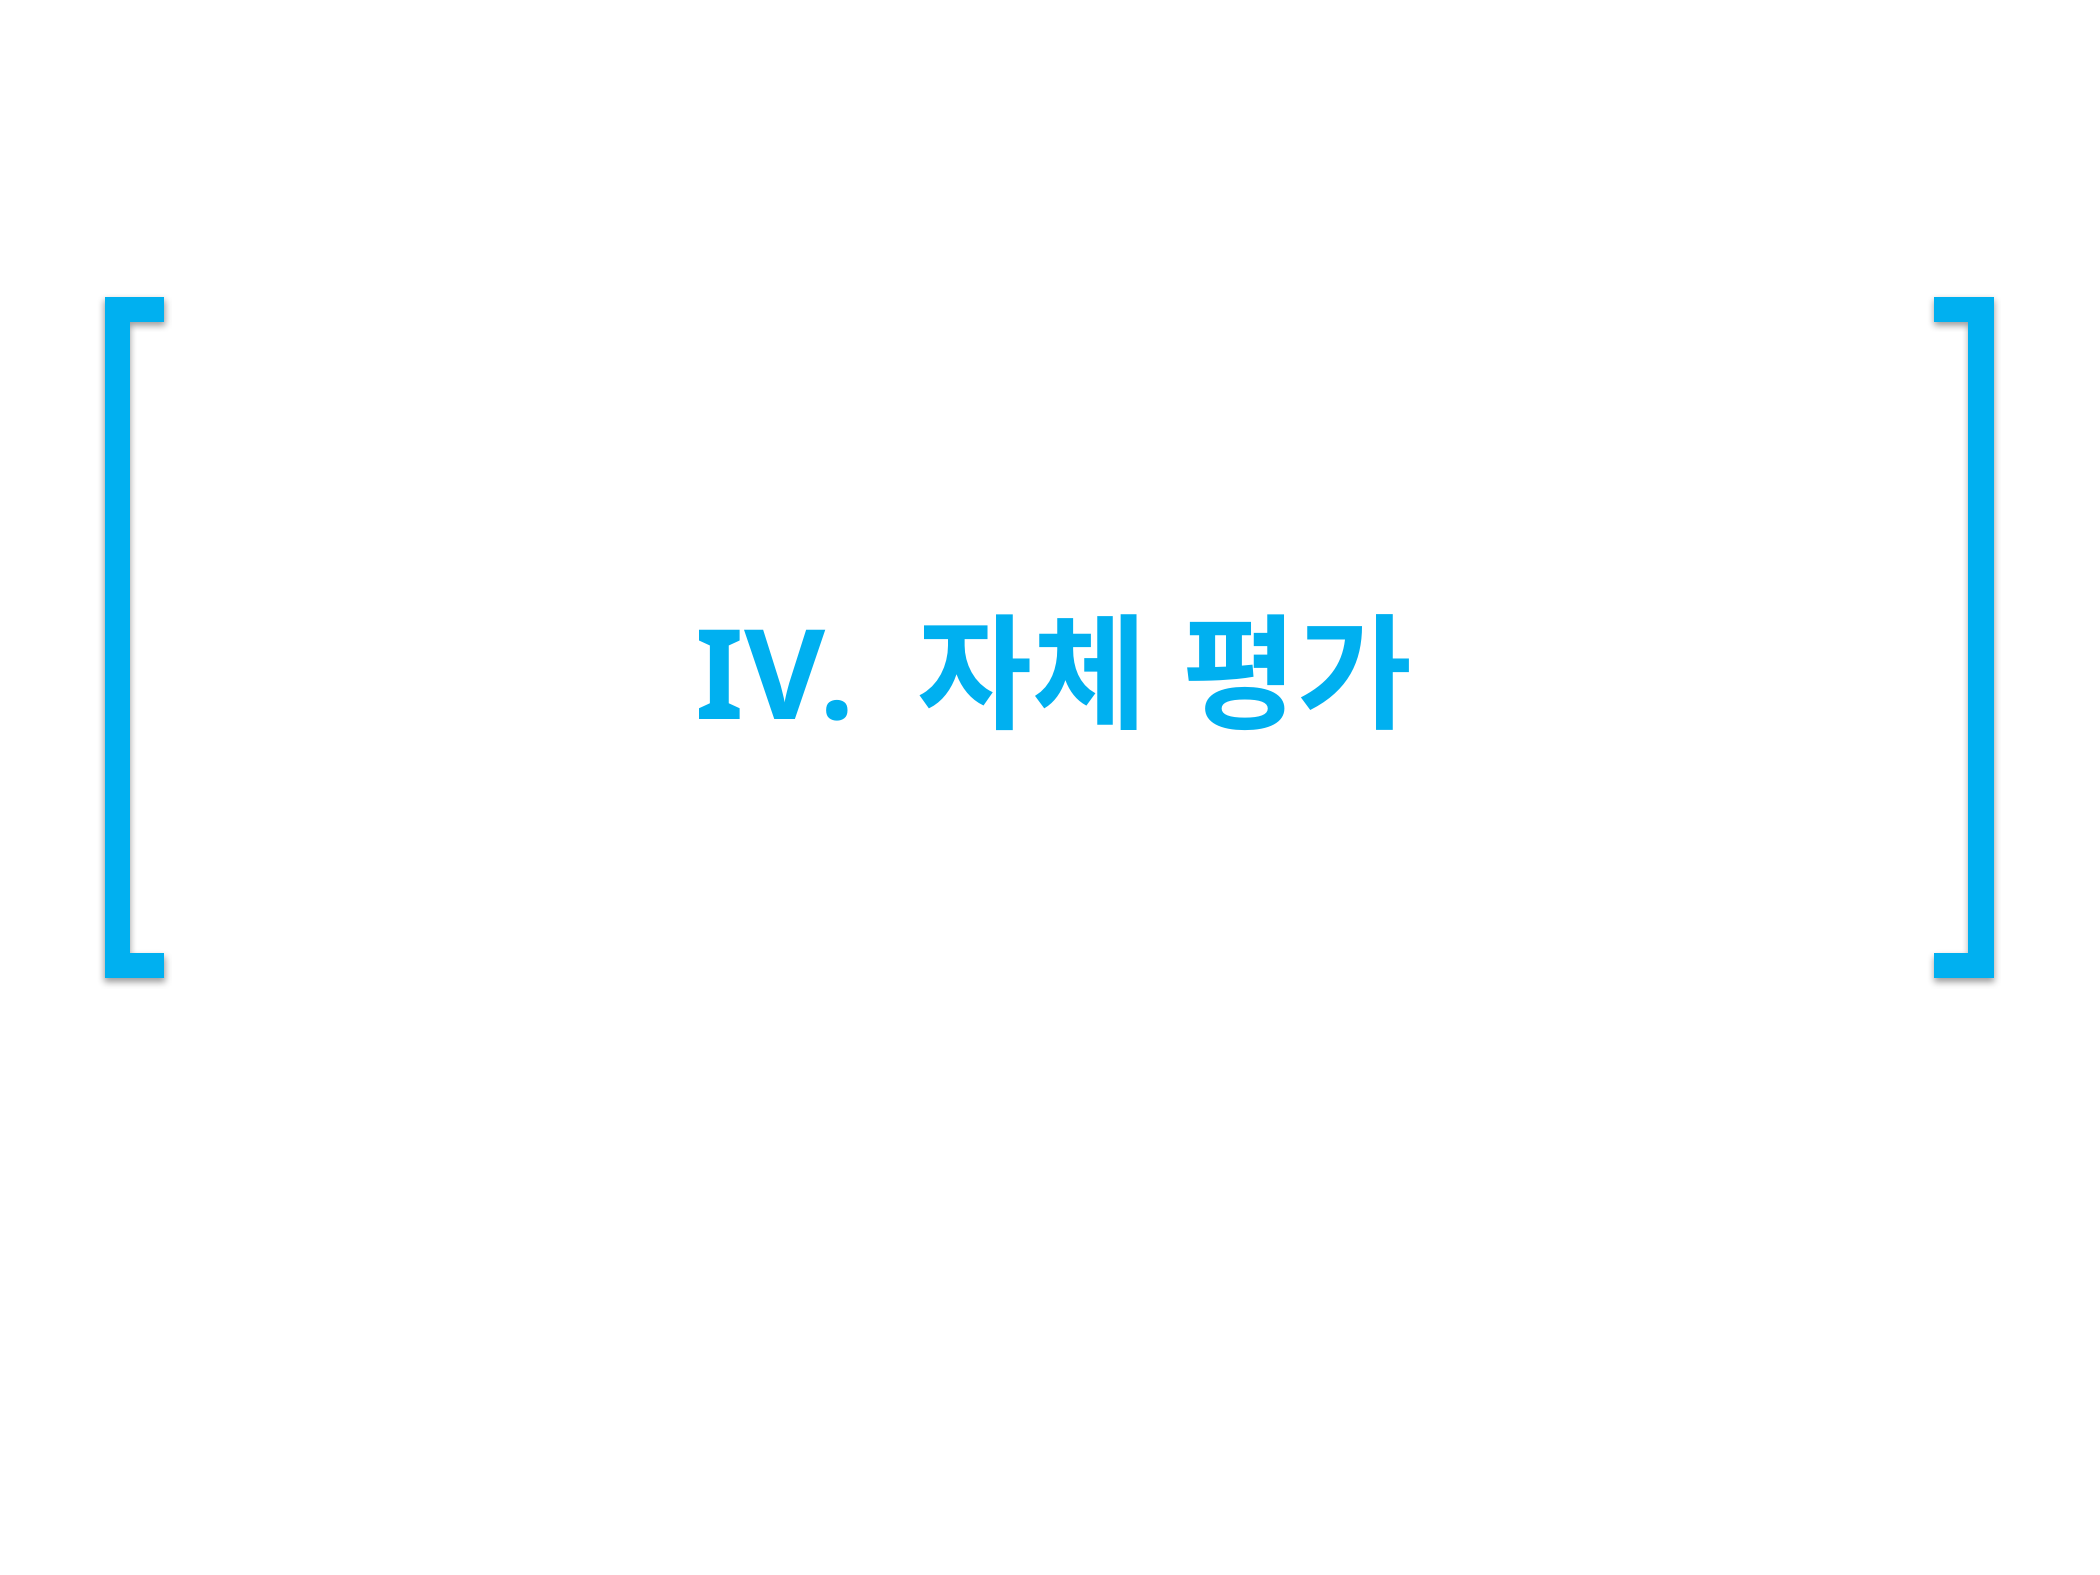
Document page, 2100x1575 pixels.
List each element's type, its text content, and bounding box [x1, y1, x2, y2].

text_box IV. 자체 평가 [305, 586, 1818, 717]
